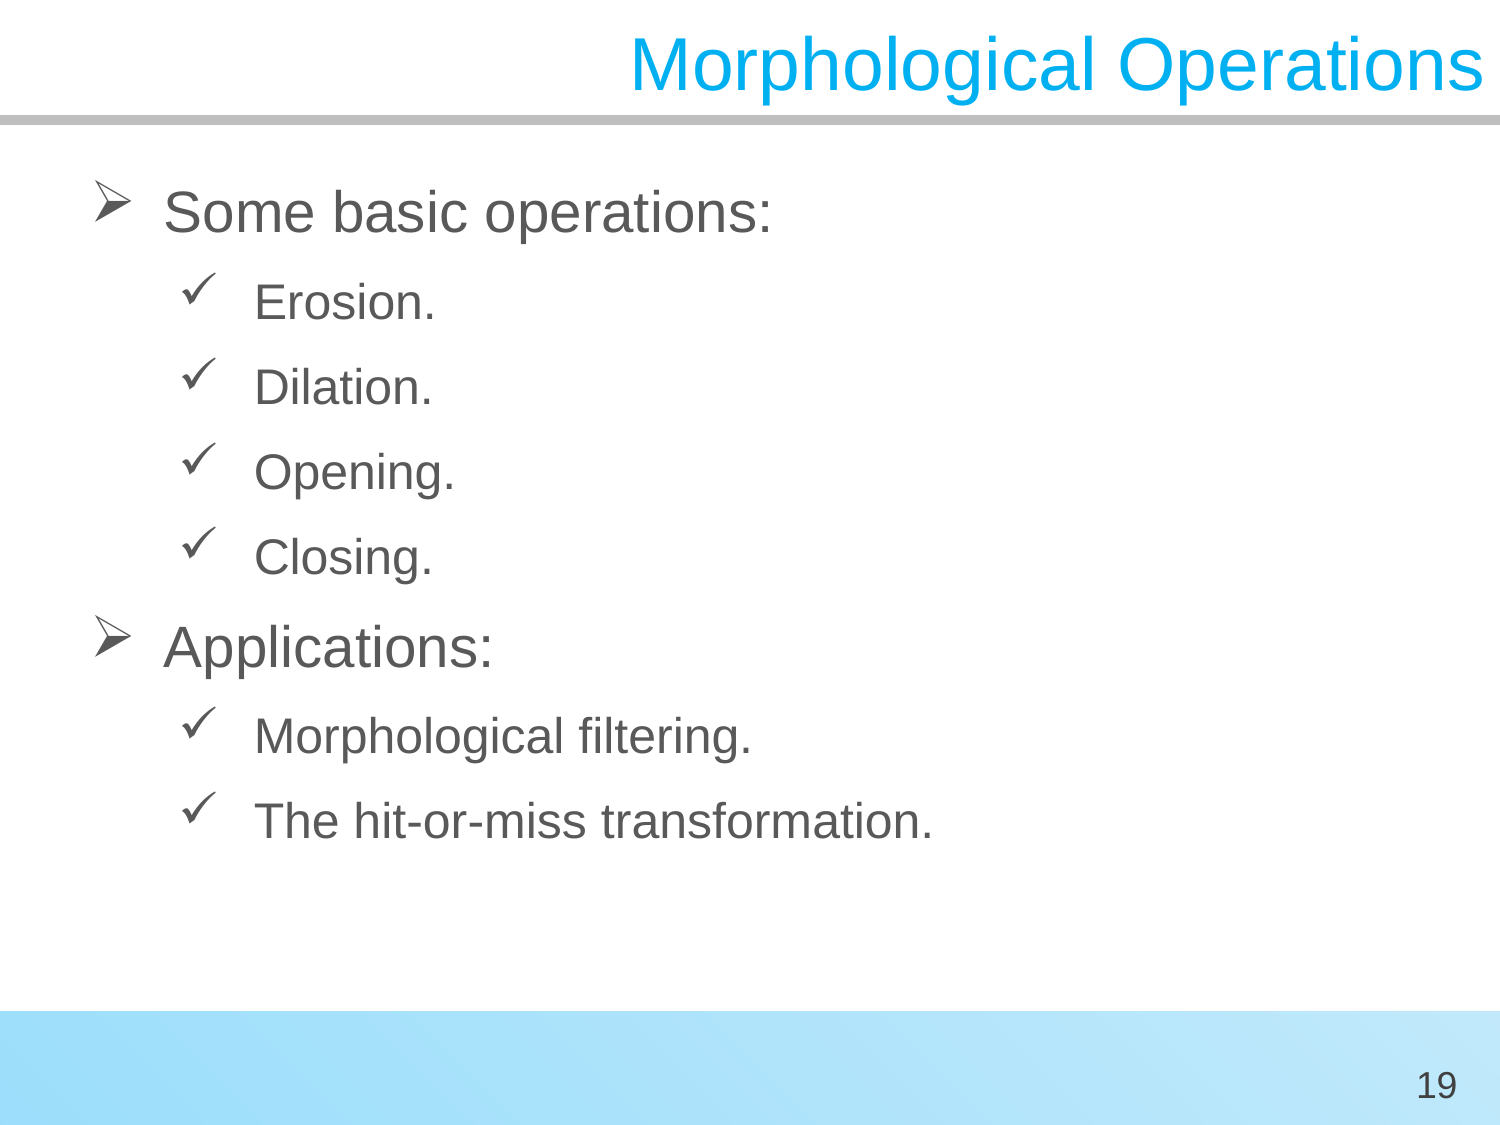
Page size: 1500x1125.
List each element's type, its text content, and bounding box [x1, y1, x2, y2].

title Morphological Operations [0, 0, 1500, 122]
list Some basic operations: Erosion. Dilation. Opening. Closing. Applications: Morphological filtering. The hit-or-miss transformation. [75, 166, 1425, 1012]
